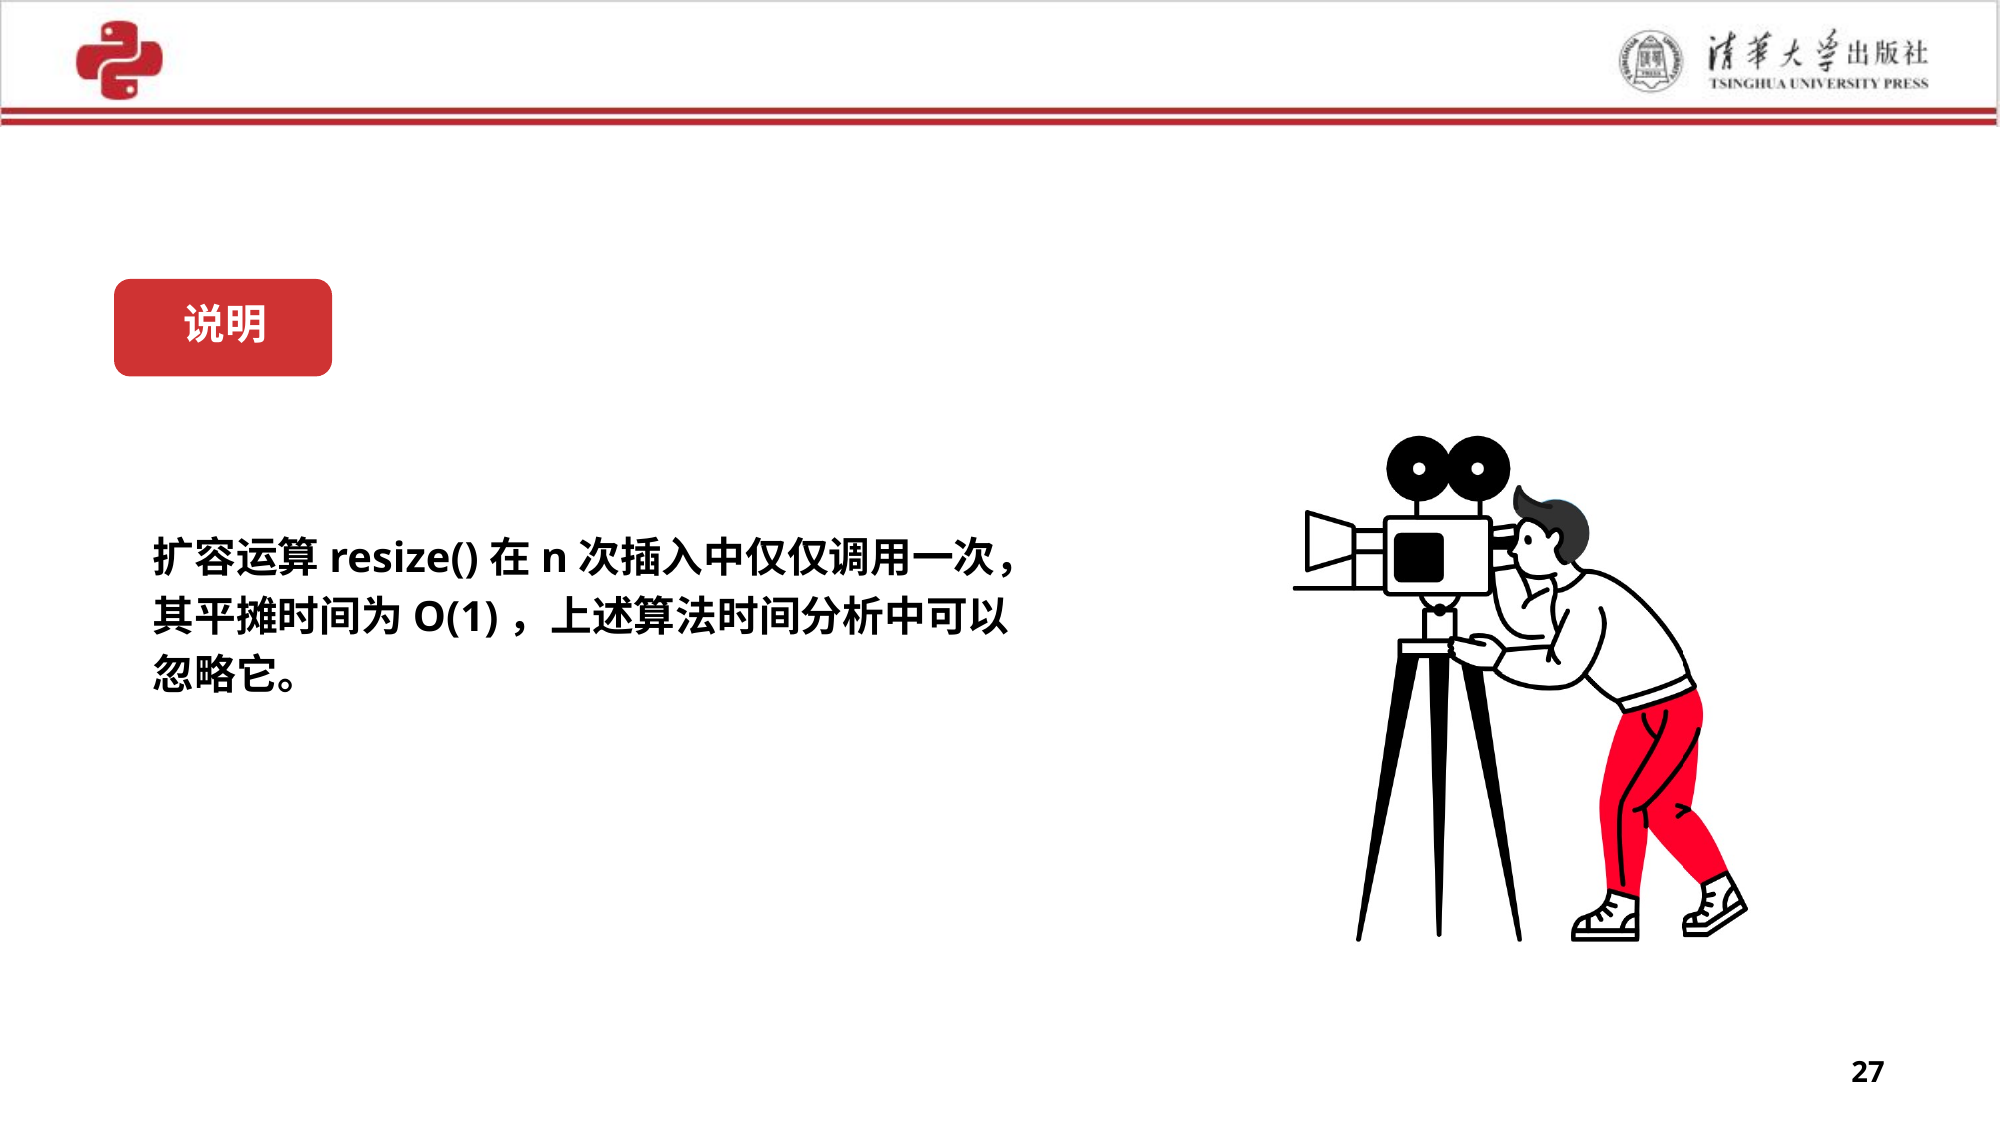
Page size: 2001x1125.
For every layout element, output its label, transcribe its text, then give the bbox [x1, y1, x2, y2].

slide_number 27 [1433, 1042, 1900, 1103]
picture [0, 0, 2000, 127]
text_box 扩容运算resize()在n次插入中仅仅调用一次，其平摊时间为O(1)，上述算法时间分析中可以忽略它。 [137, 515, 1059, 705]
picture [1235, 290, 1789, 1053]
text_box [113, 278, 333, 377]
